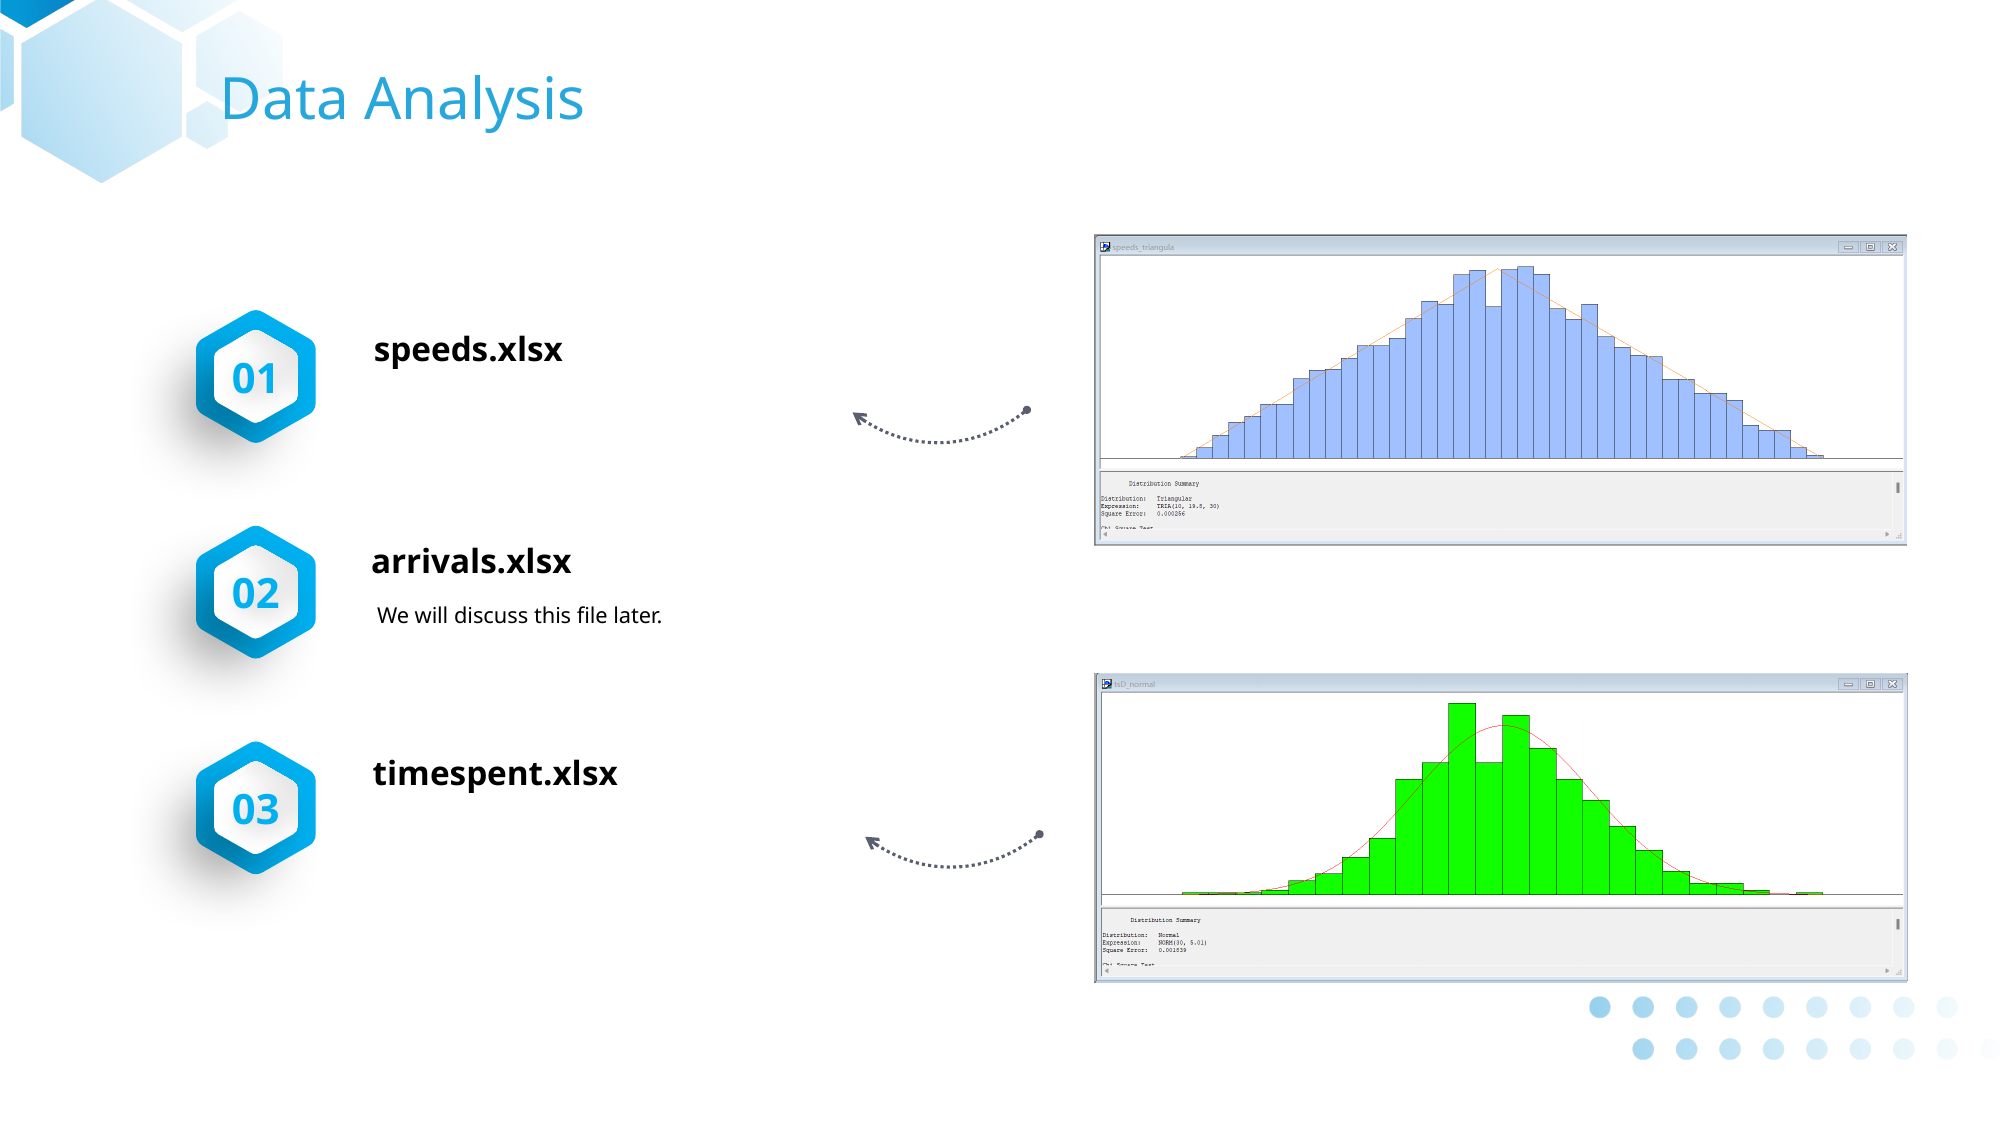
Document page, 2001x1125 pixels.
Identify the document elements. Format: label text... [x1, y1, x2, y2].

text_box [195, 310, 316, 443]
text_box [852, 257, 1031, 444]
text_box speeds.xlsx [359, 320, 579, 376]
picture [1590, 997, 2000, 1060]
picture [1, 0, 282, 183]
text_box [195, 525, 316, 659]
picture [1094, 673, 1908, 983]
text_box arrivals.xlsx [356, 532, 587, 578]
picture [1094, 234, 1907, 546]
text_box timespent.xlsx [357, 744, 634, 799]
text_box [195, 741, 316, 875]
text_box [865, 682, 1044, 868]
text_box We will discuss this file later. [356, 578, 853, 638]
text_box Data Analysis [204, 54, 601, 139]
